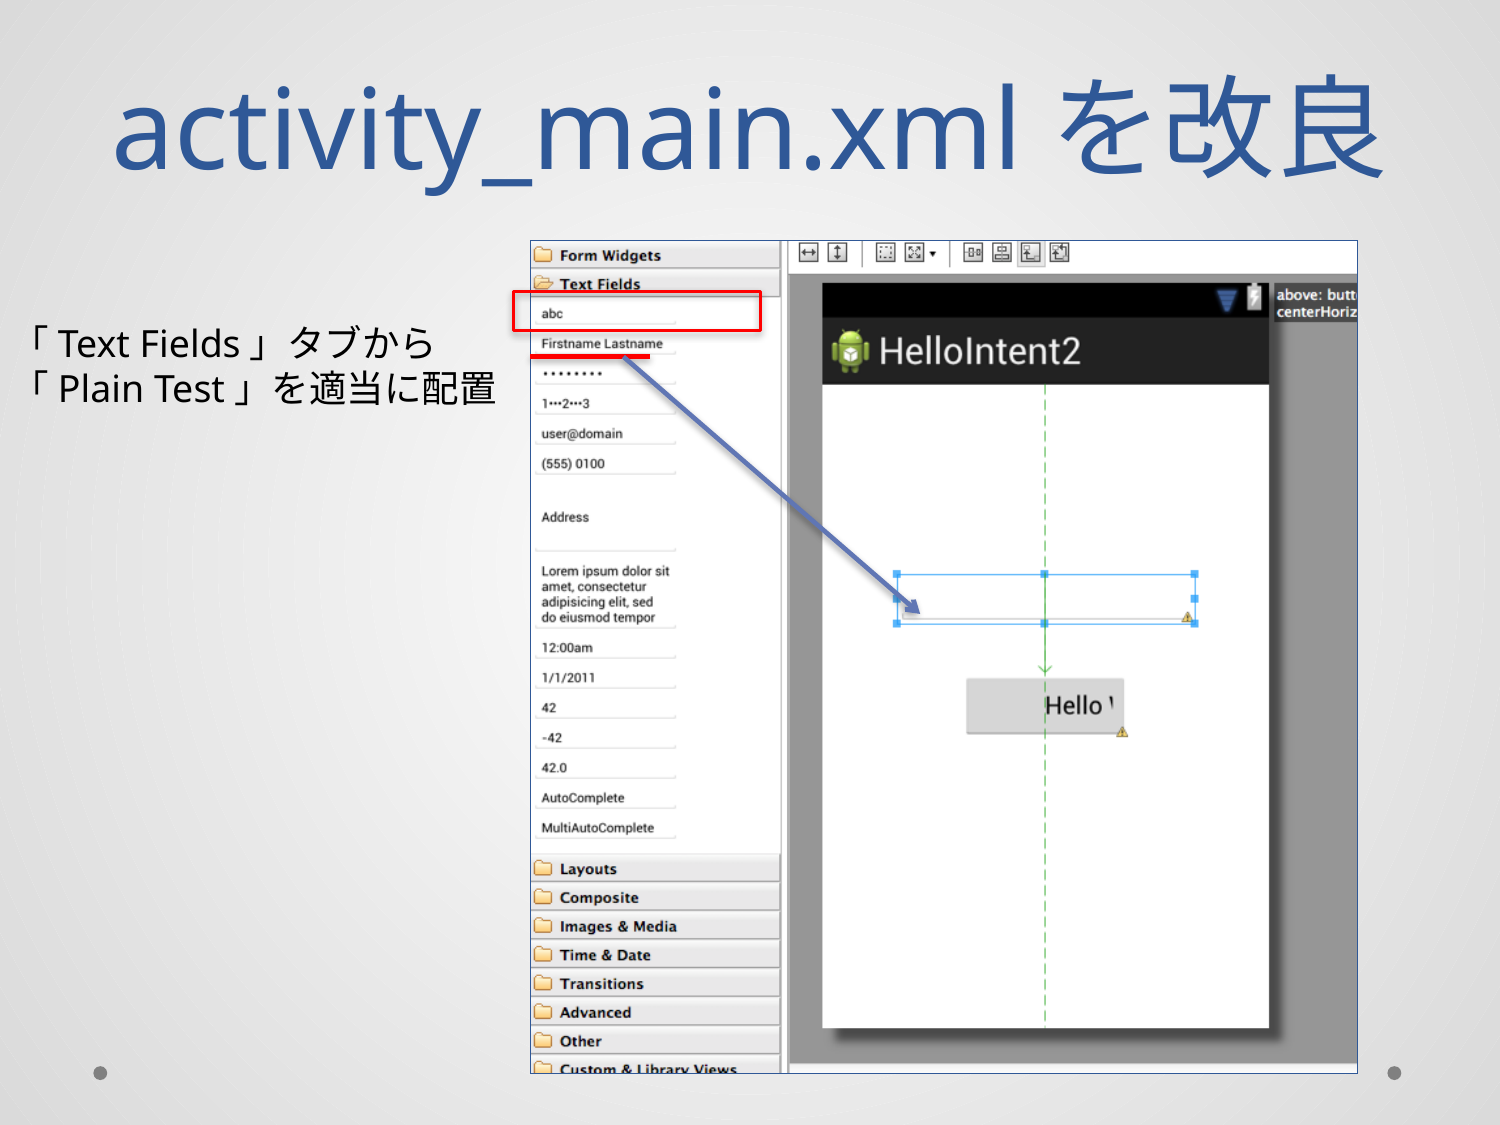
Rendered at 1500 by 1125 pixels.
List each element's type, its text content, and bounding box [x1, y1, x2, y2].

text_box 「Text Fields」タブから 「Plain Test」を適当に配置 [0, 312, 512, 418]
text_box [513, 291, 524, 332]
title activity_main.xmlを改良 [75, 0, 1425, 263]
picture [529, 239, 1358, 1074]
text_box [623, 356, 921, 615]
